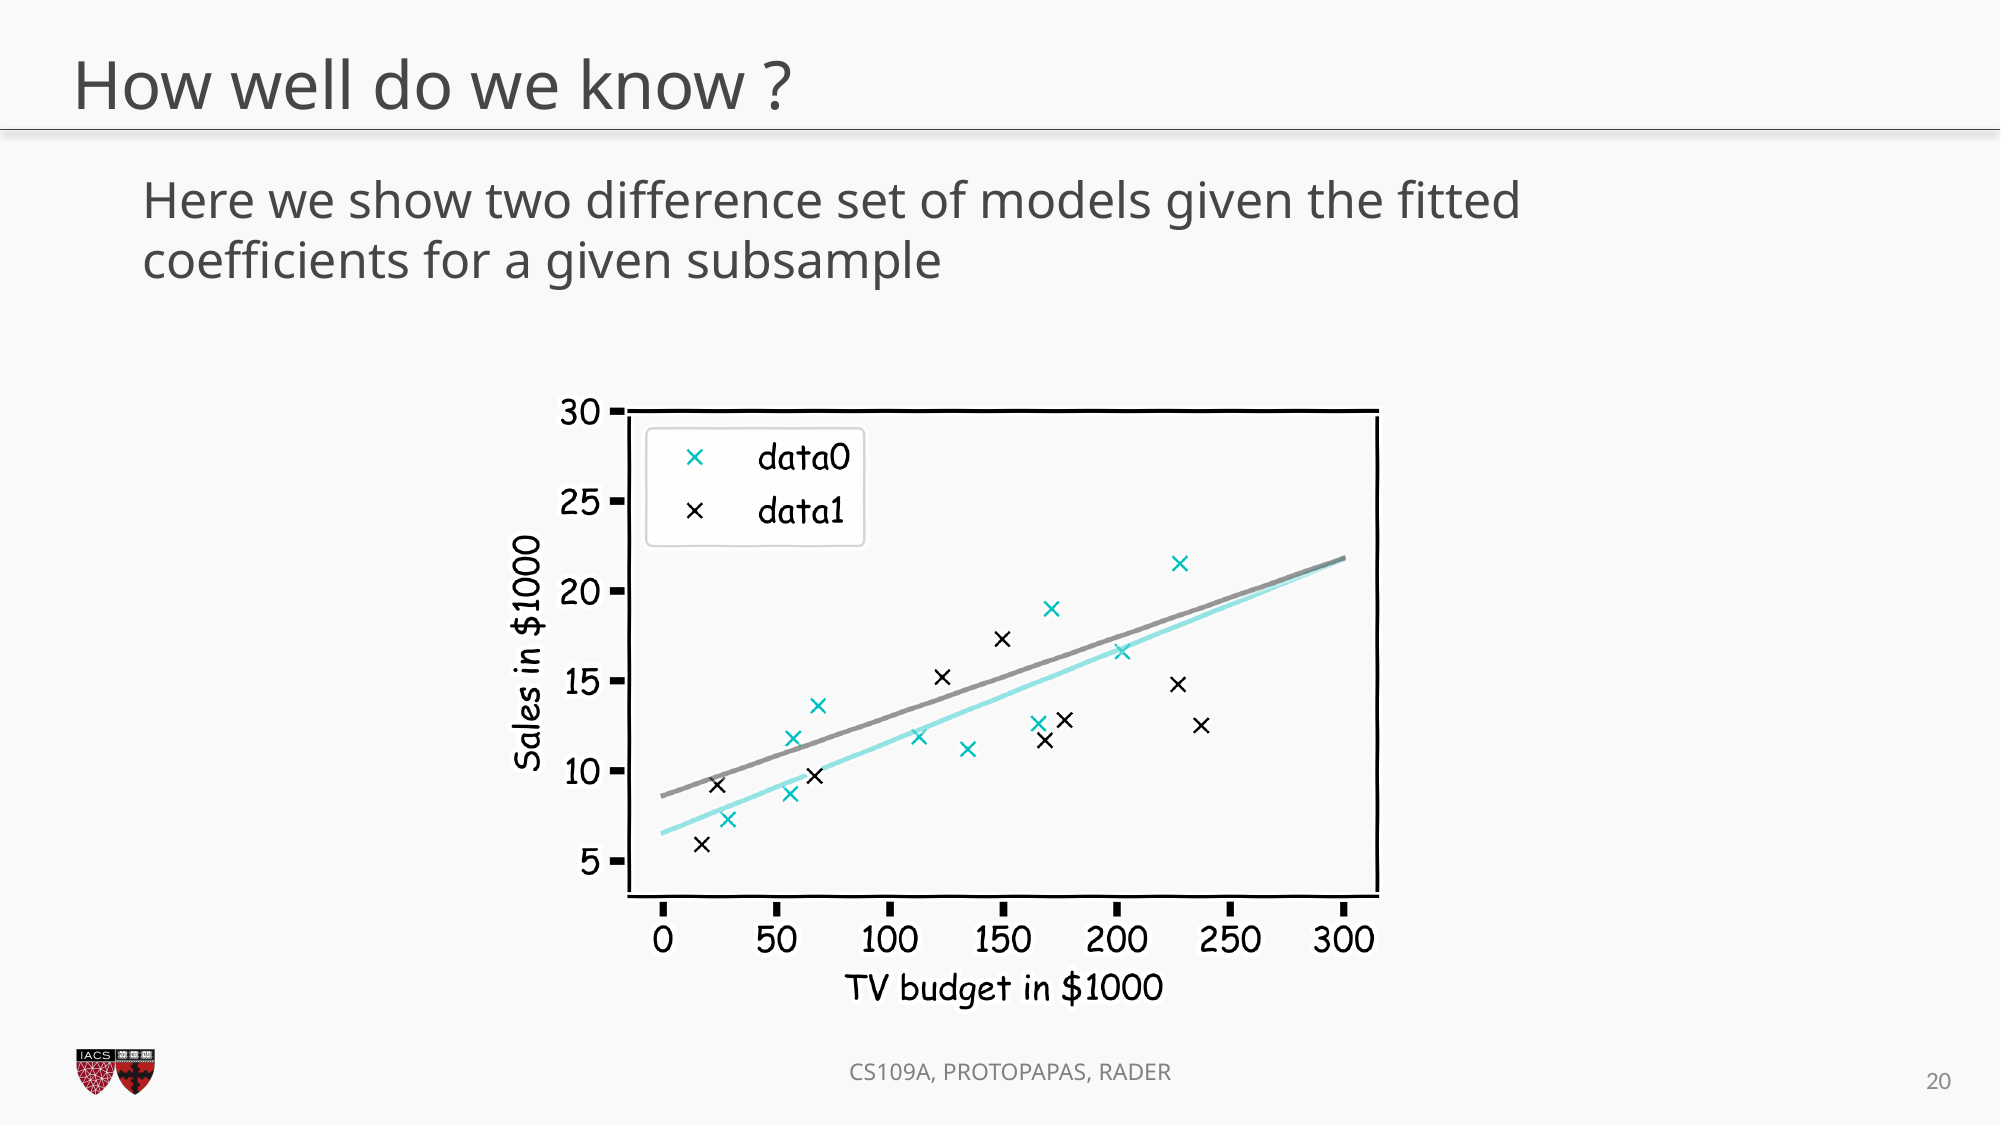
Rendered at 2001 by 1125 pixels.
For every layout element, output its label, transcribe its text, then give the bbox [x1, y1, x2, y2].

picture [75, 1049, 155, 1095]
slide_number 19 [1500, 1050, 1967, 1110]
text_box Here we show two difference set of models given the fitted coefficients for a given subsample [127, 161, 1772, 293]
picture [414, 325, 1484, 1039]
